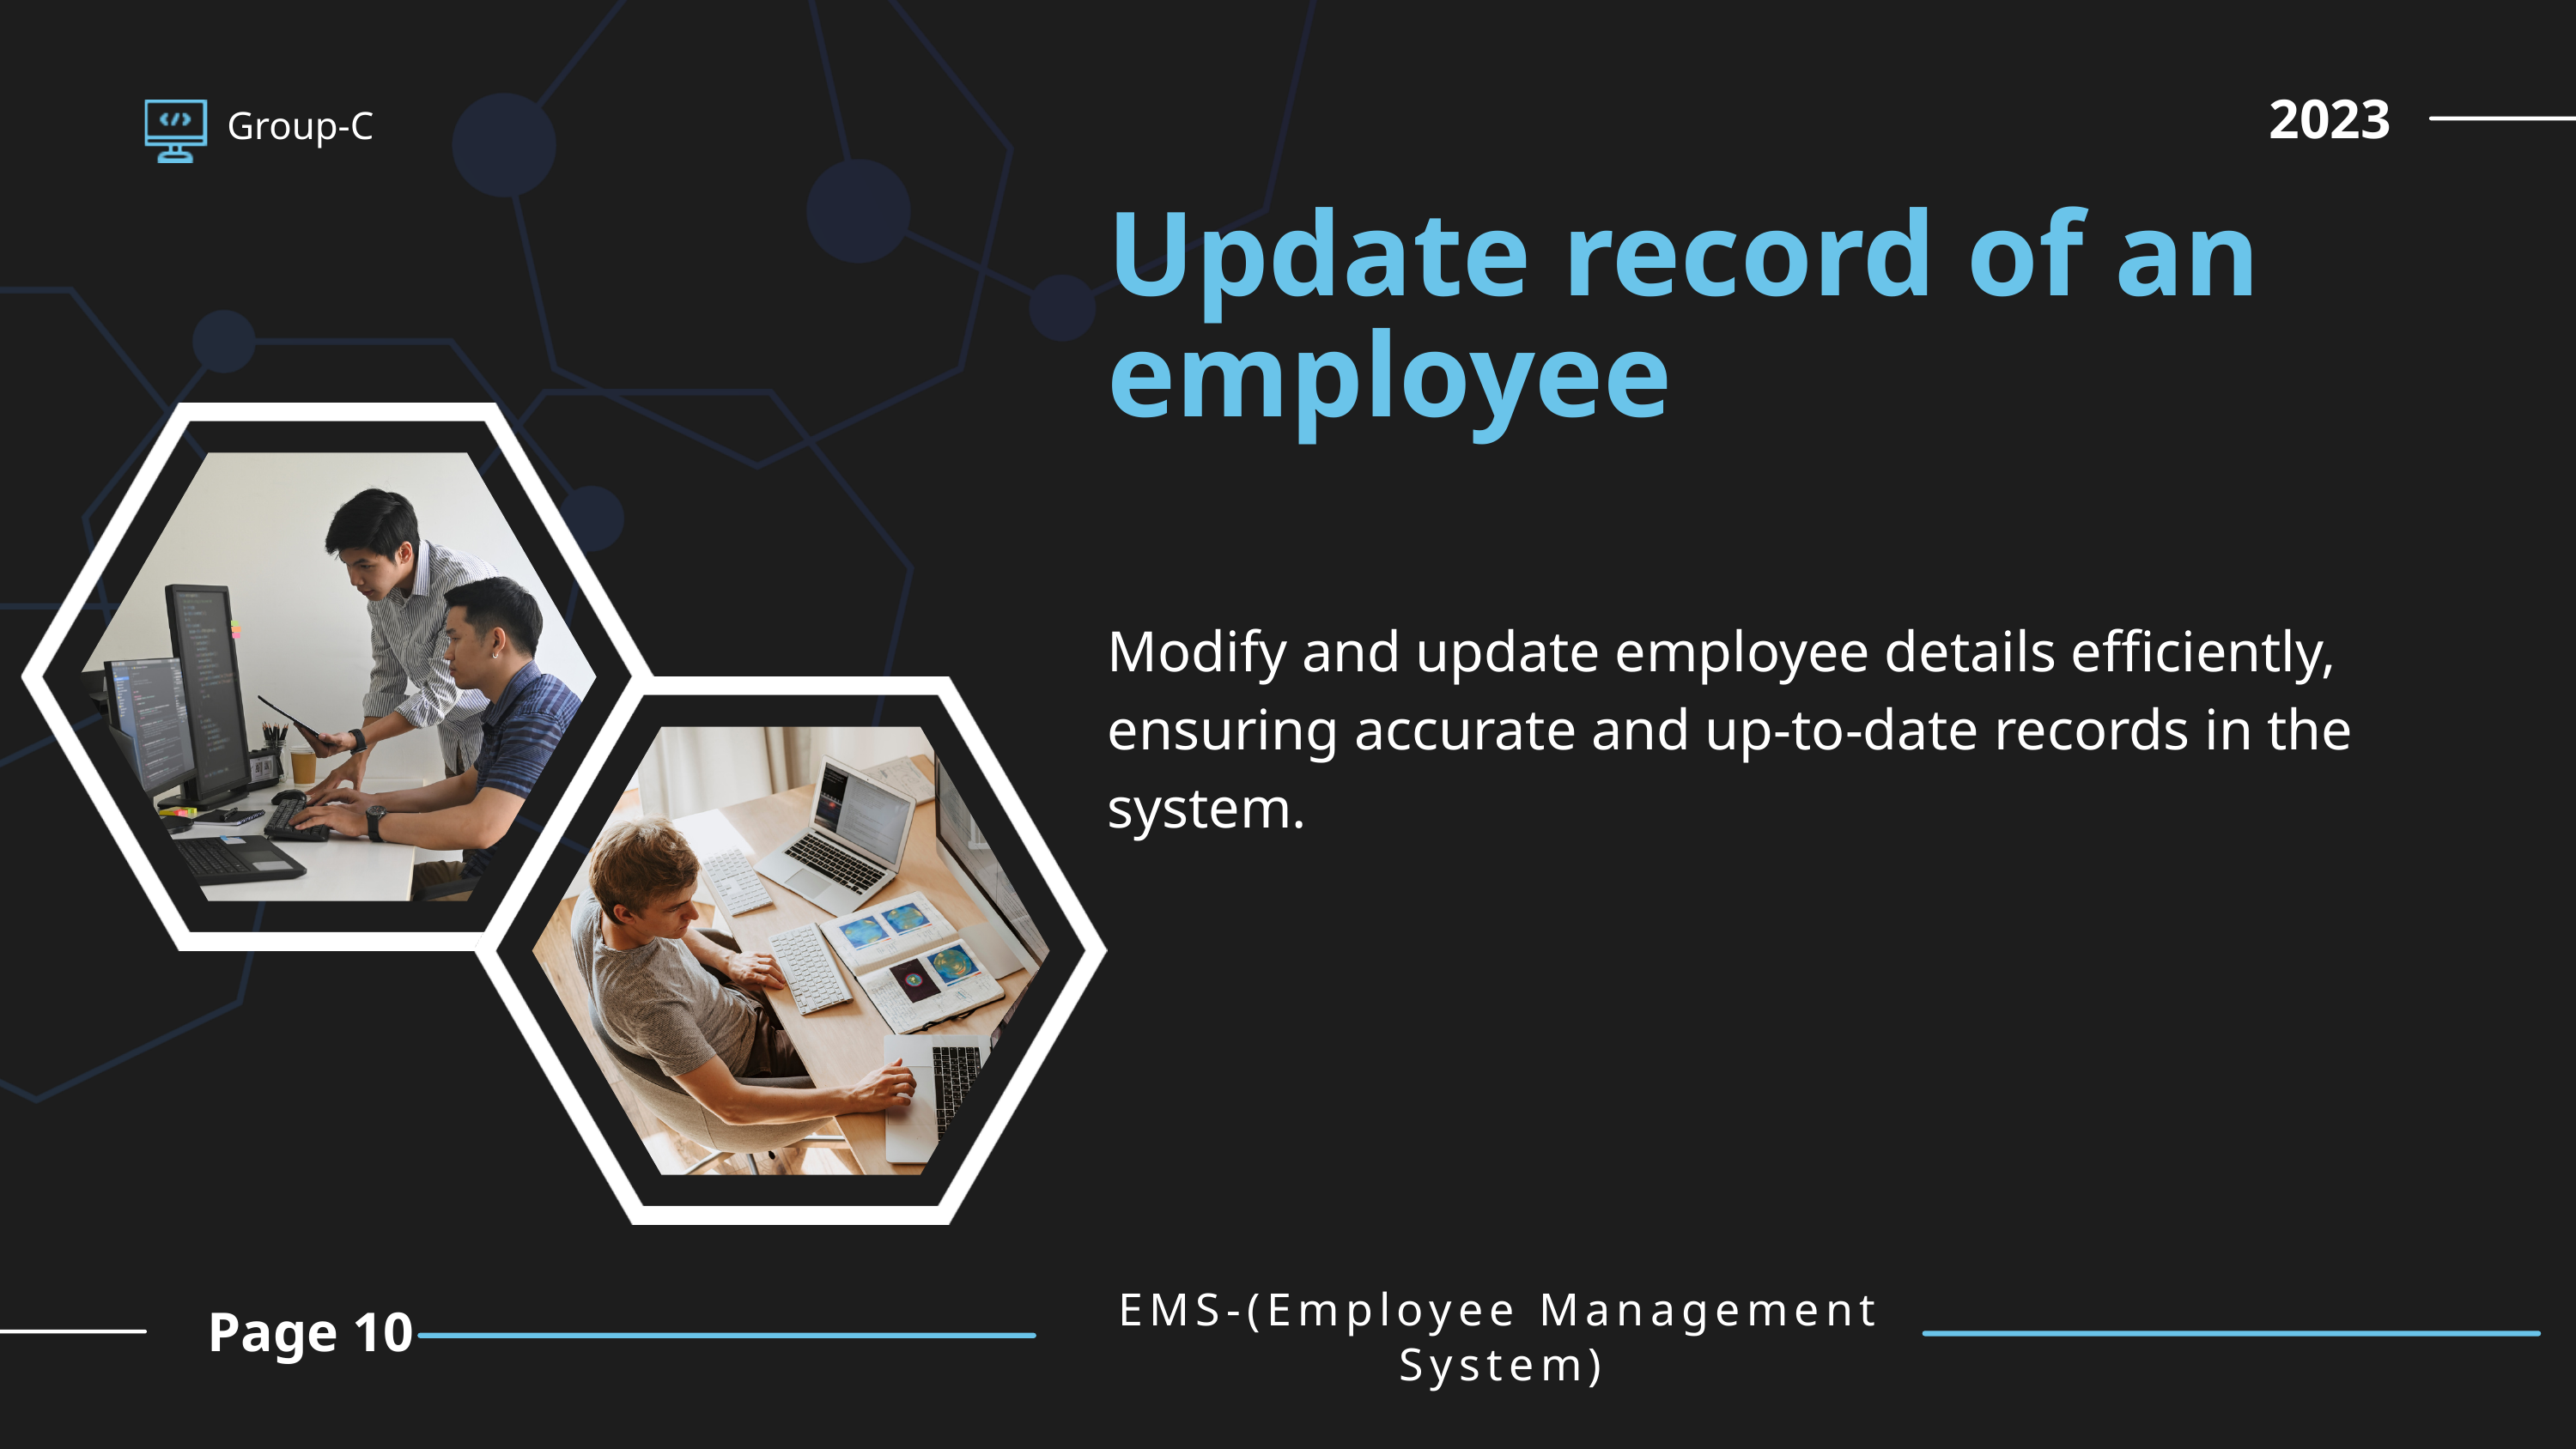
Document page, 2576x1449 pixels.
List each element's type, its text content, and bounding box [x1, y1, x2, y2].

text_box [420, 1282, 2539, 1389]
text_box [0, 0, 1320, 1282]
text_box [474, 676, 1108, 1225]
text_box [78, 452, 597, 901]
text_box Modify and update employee details efficiently, ensuring accurate and up-to-date records in the system. [1107, 604, 2362, 839]
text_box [532, 726, 1050, 1175]
text_box Group-C [227, 94, 614, 148]
text_box [21, 403, 654, 951]
text_box Update record of an employee [1107, 197, 2452, 440]
text_box 2023 [2097, 93, 2392, 149]
text_box [144, 100, 208, 163]
text_box Page 10 [207, 1306, 414, 1362]
